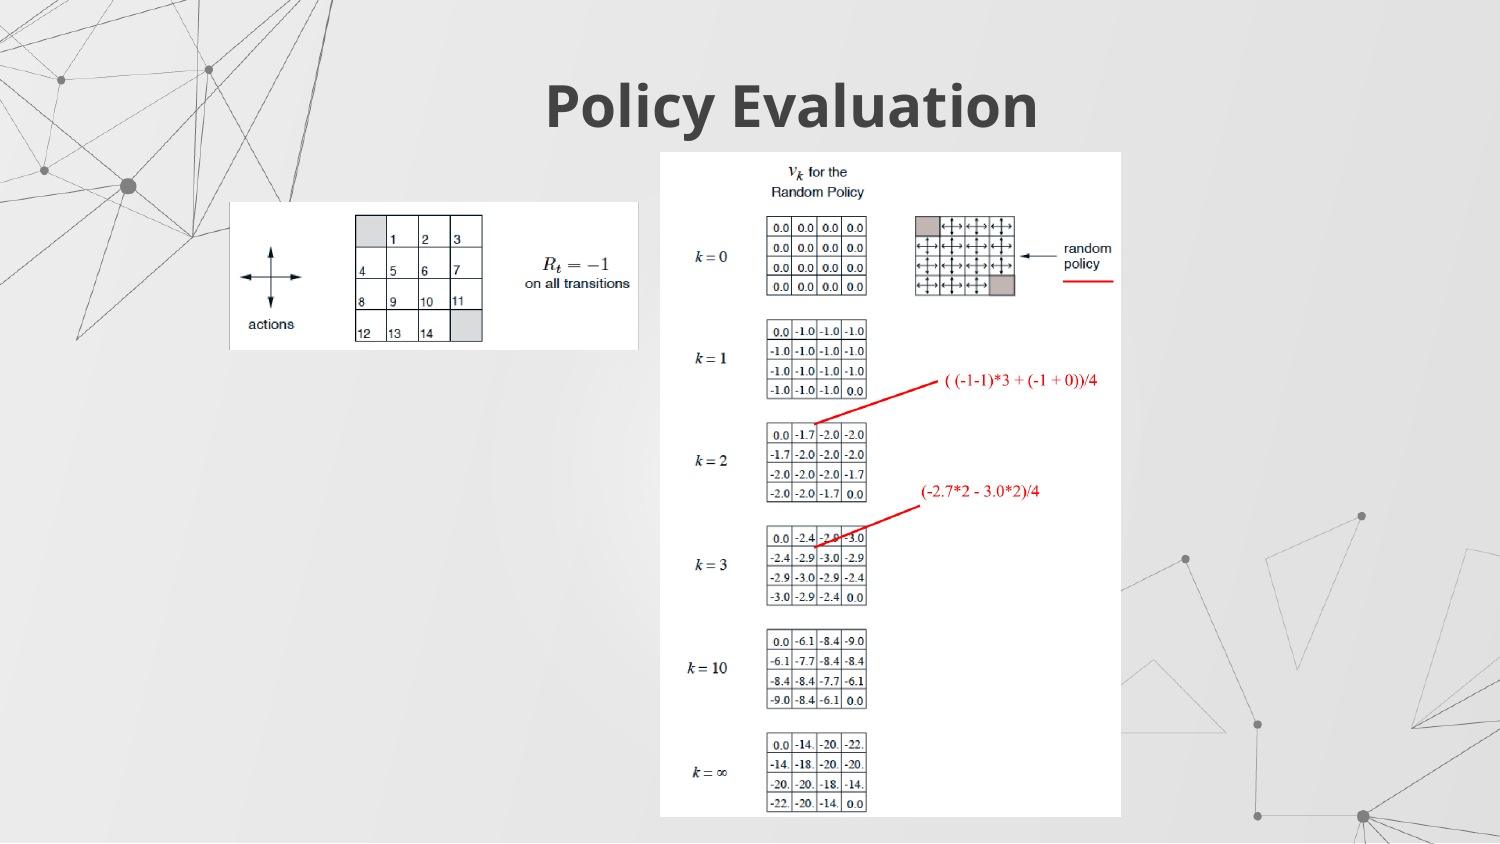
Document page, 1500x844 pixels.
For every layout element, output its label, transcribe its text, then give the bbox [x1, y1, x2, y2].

text_box Policy Evaluation [287, 0, 1297, 154]
picture [0, 0, 1500, 844]
